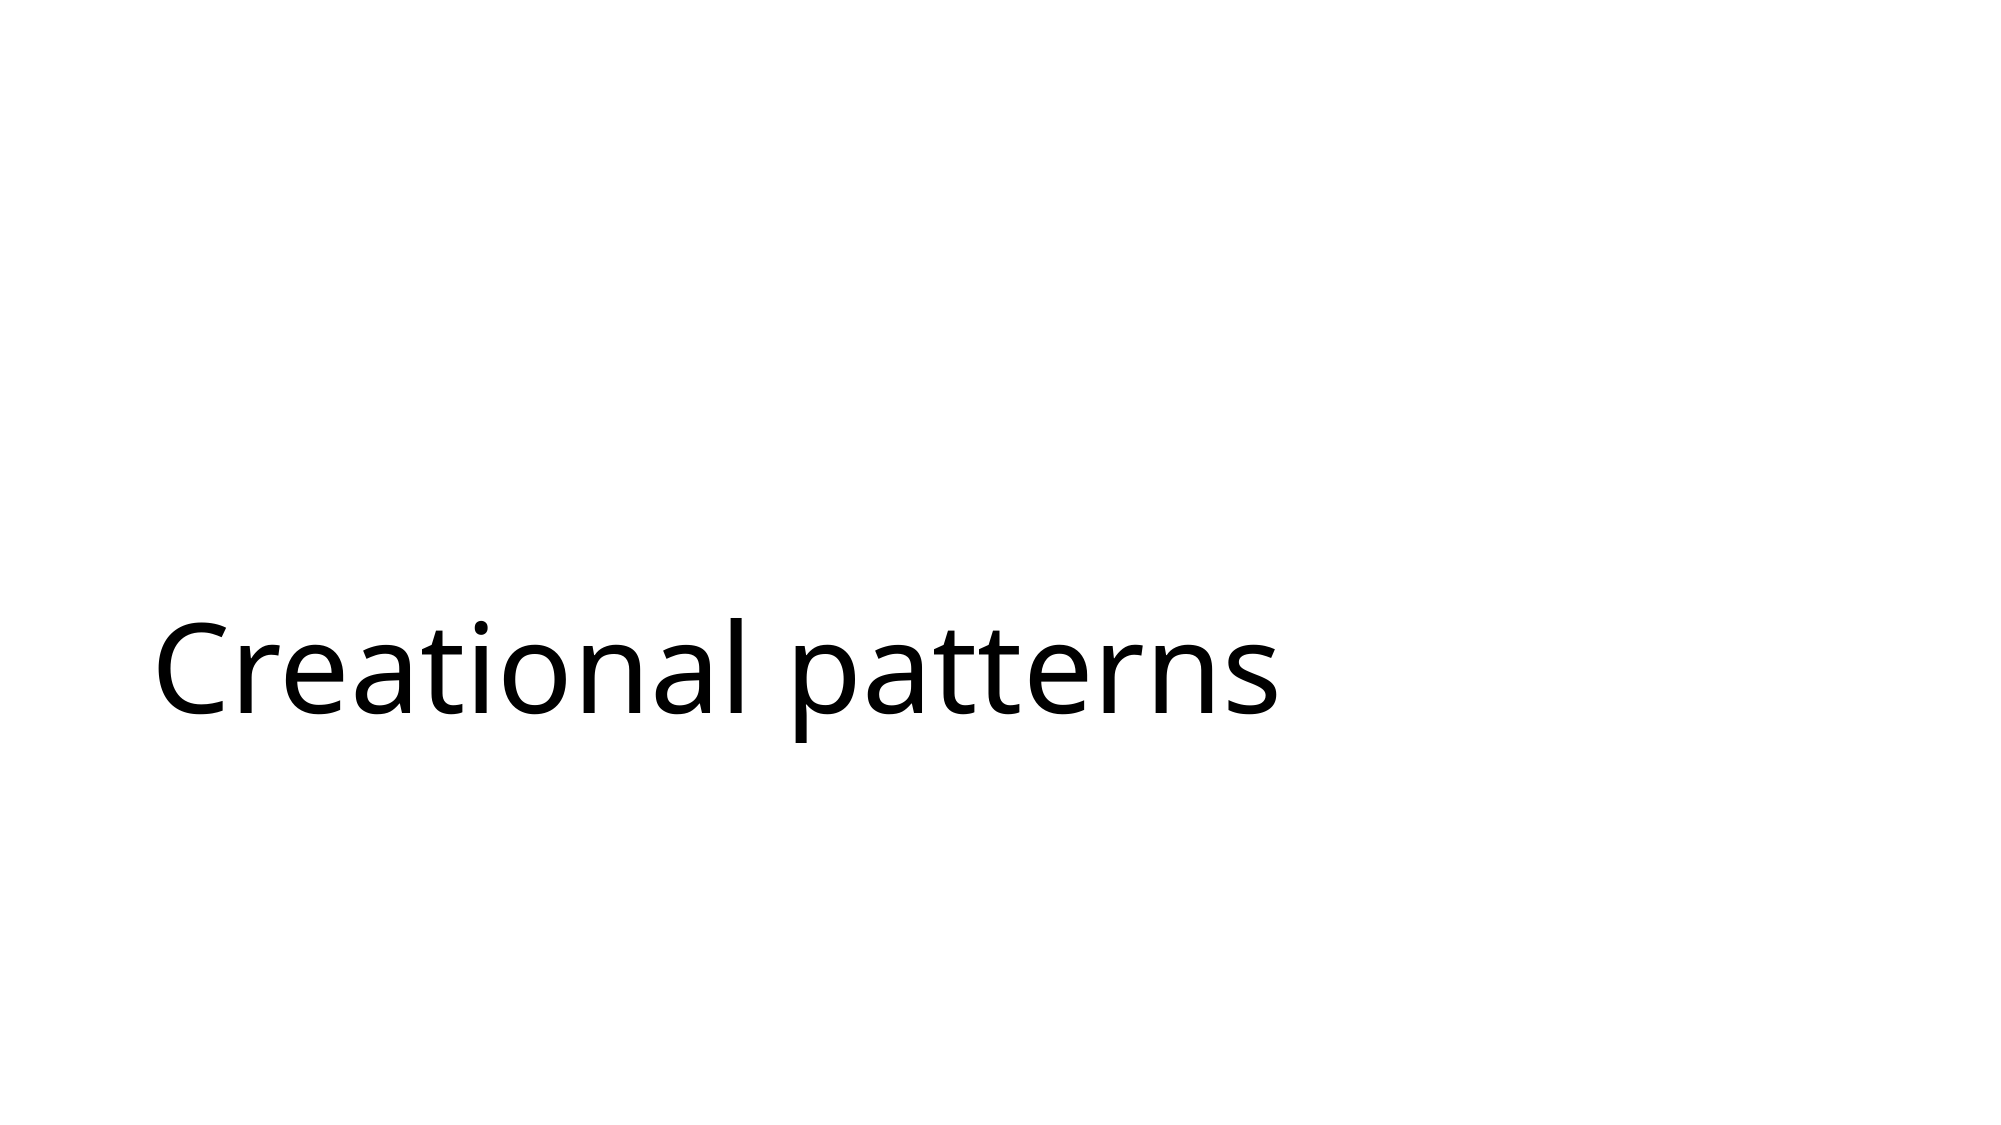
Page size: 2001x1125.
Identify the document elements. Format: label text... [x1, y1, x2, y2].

title Creational patterns [136, 280, 1862, 749]
